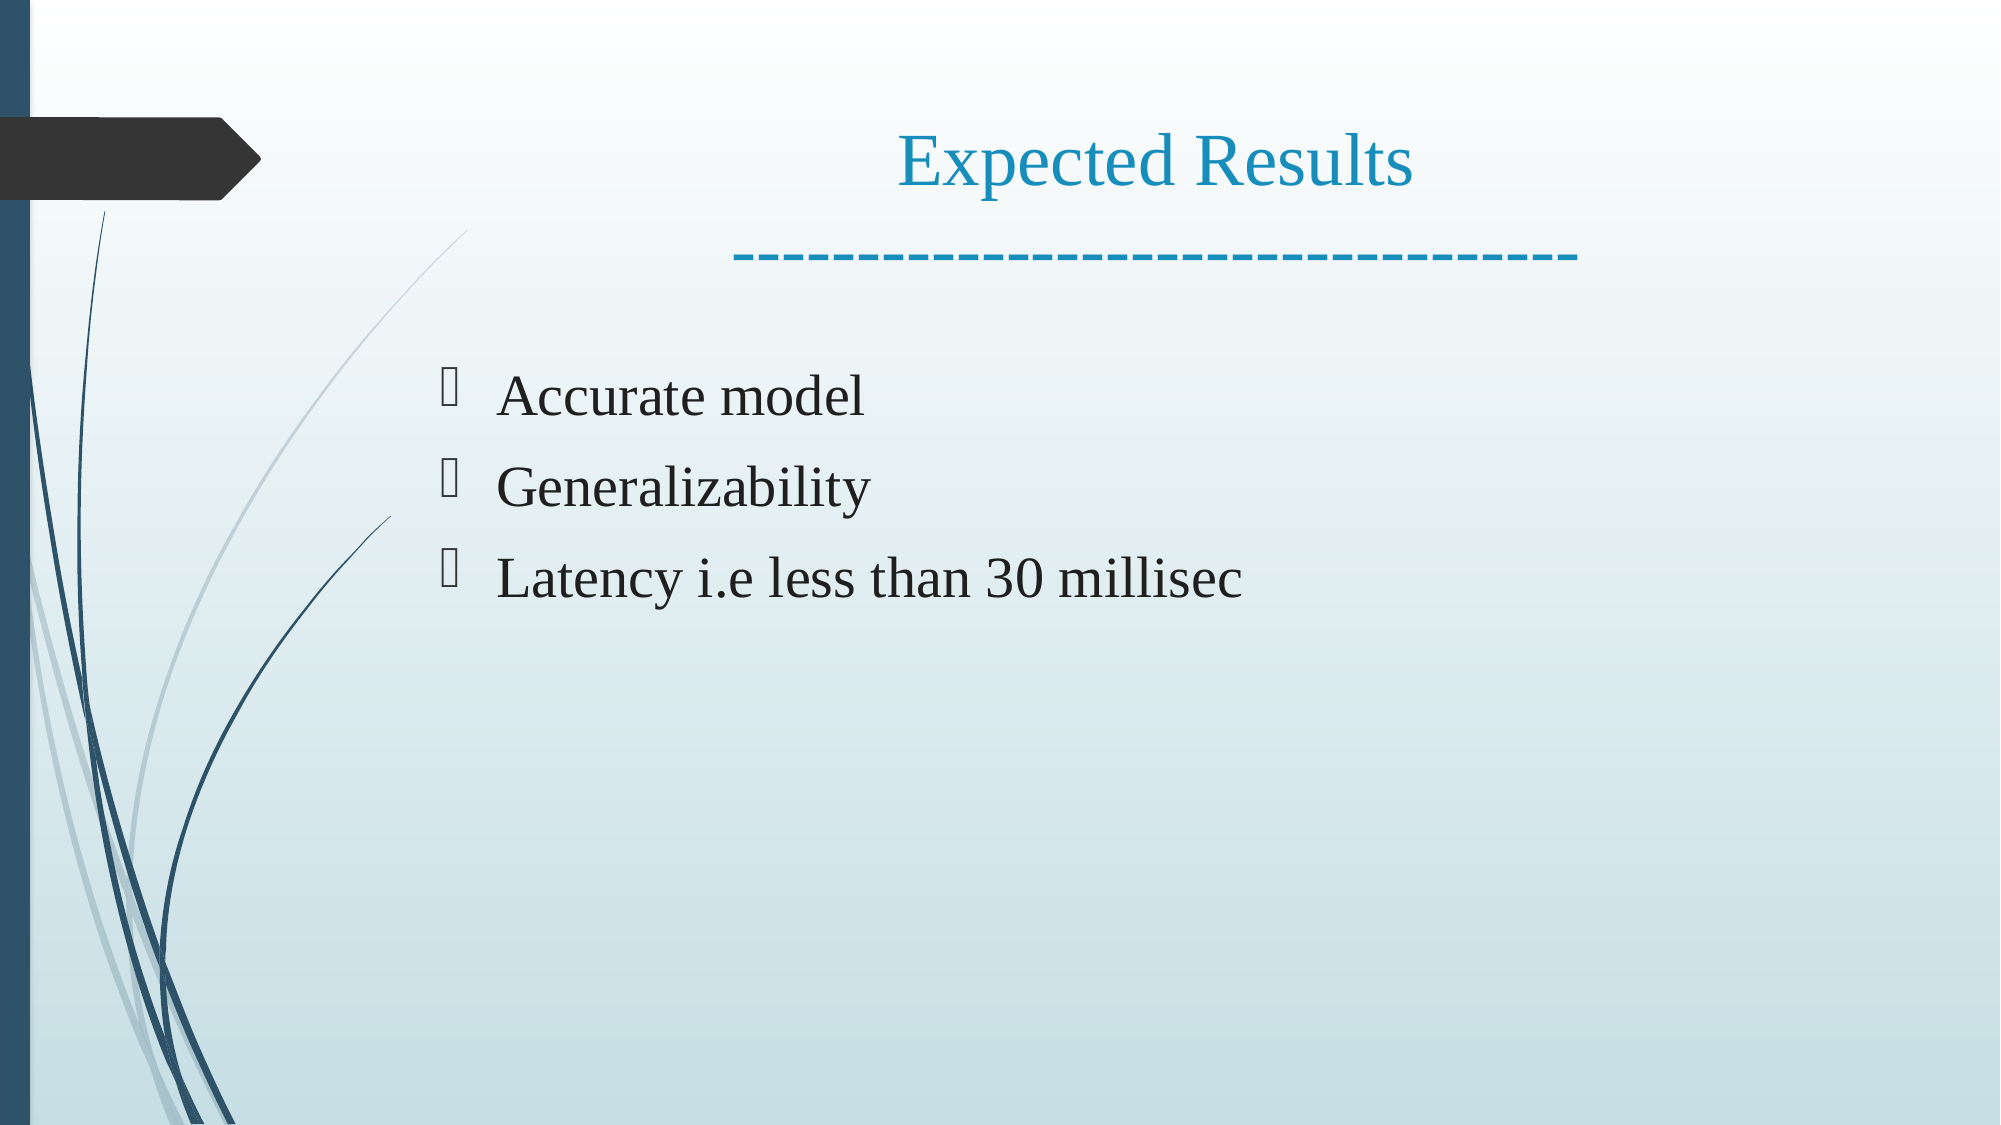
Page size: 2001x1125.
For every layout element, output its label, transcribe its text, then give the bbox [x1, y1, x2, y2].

title Expected Results ---------------------------------- [425, 102, 1888, 313]
list Accurate model Generalizability Latency i.e less than 30 millisec [424, 350, 1888, 970]
